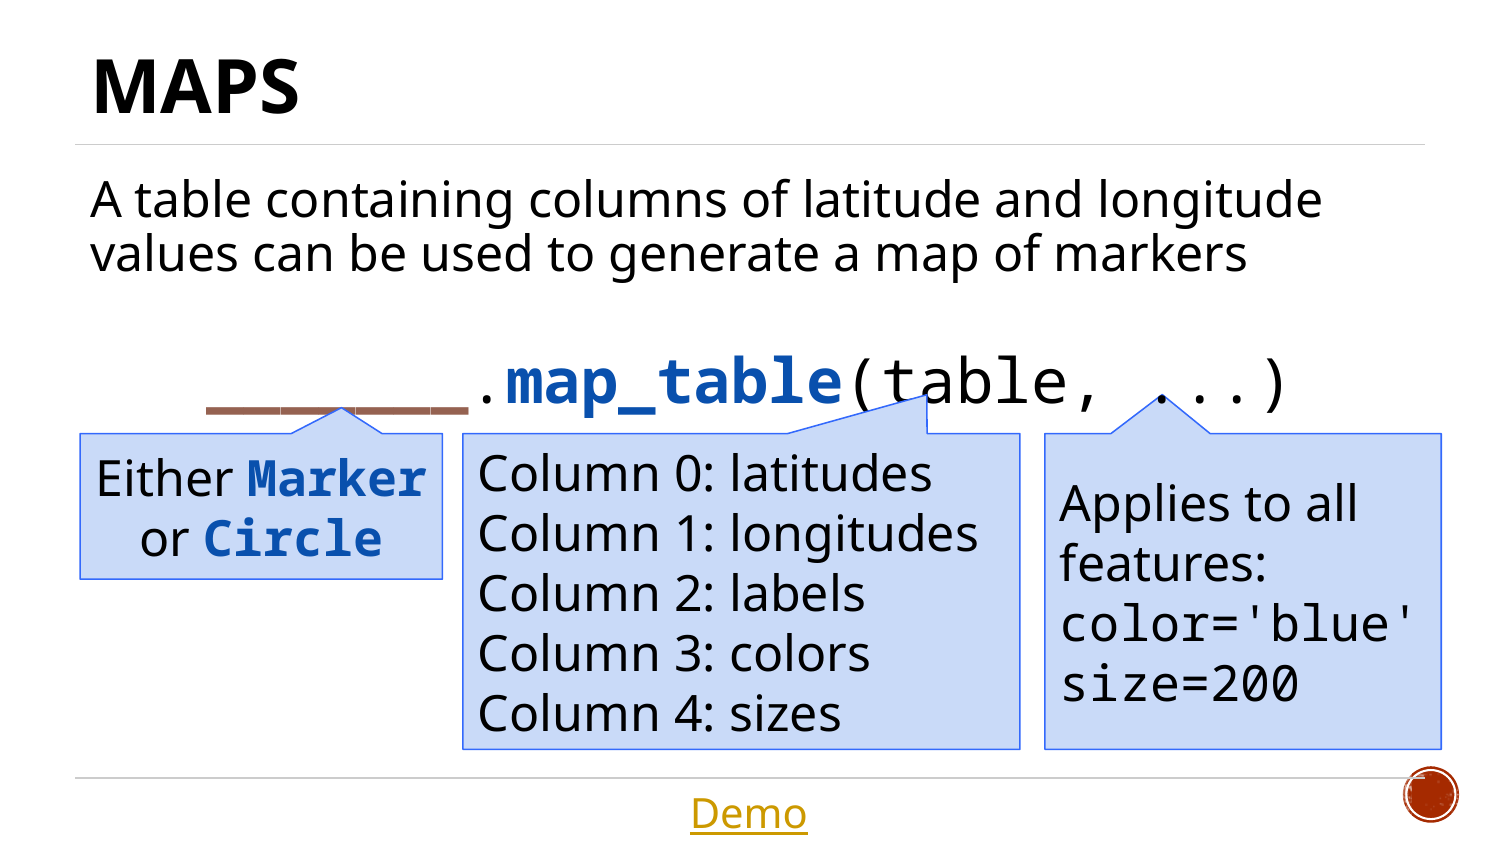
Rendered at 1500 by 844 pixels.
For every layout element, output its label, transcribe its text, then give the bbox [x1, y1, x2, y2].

title Maps [75, 33, 1175, 145]
text_box Either Marker or Circle [80, 407, 443, 580]
list A table containing columns of latitude and longitude values can be used to generate a map of markers [75, 159, 1425, 326]
text_box Column 0: latitudes Column 1: longitudes Column 2: labels Column 3: colors Column 4: sizes [462, 394, 1020, 750]
text_box Applies to all features: color='blue' size=200 [1044, 421, 1442, 750]
text_box _______.map_table(table, ...) [87, 295, 1413, 421]
text_box Demo [675, 779, 823, 844]
